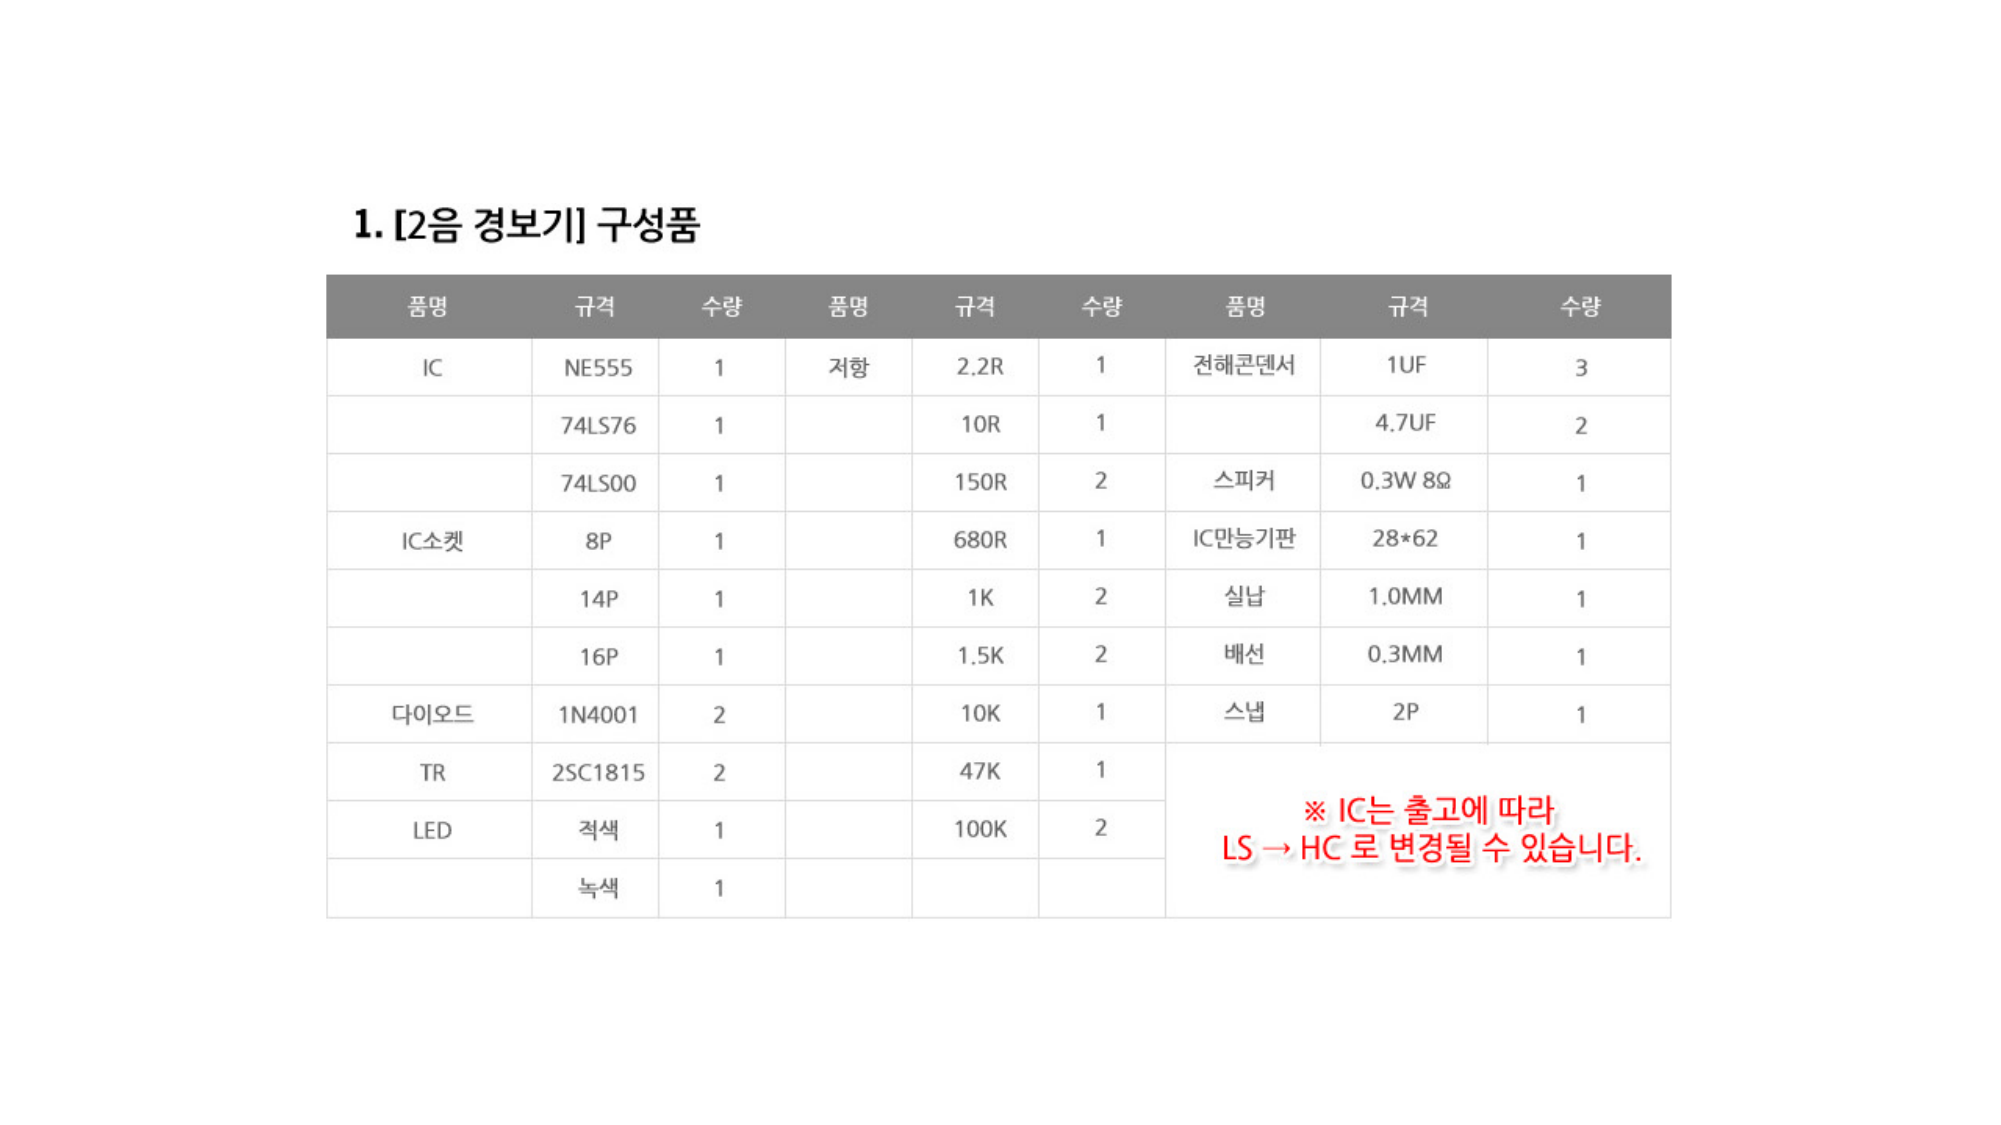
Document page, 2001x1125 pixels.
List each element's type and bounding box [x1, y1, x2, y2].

picture [325, 203, 1675, 922]
